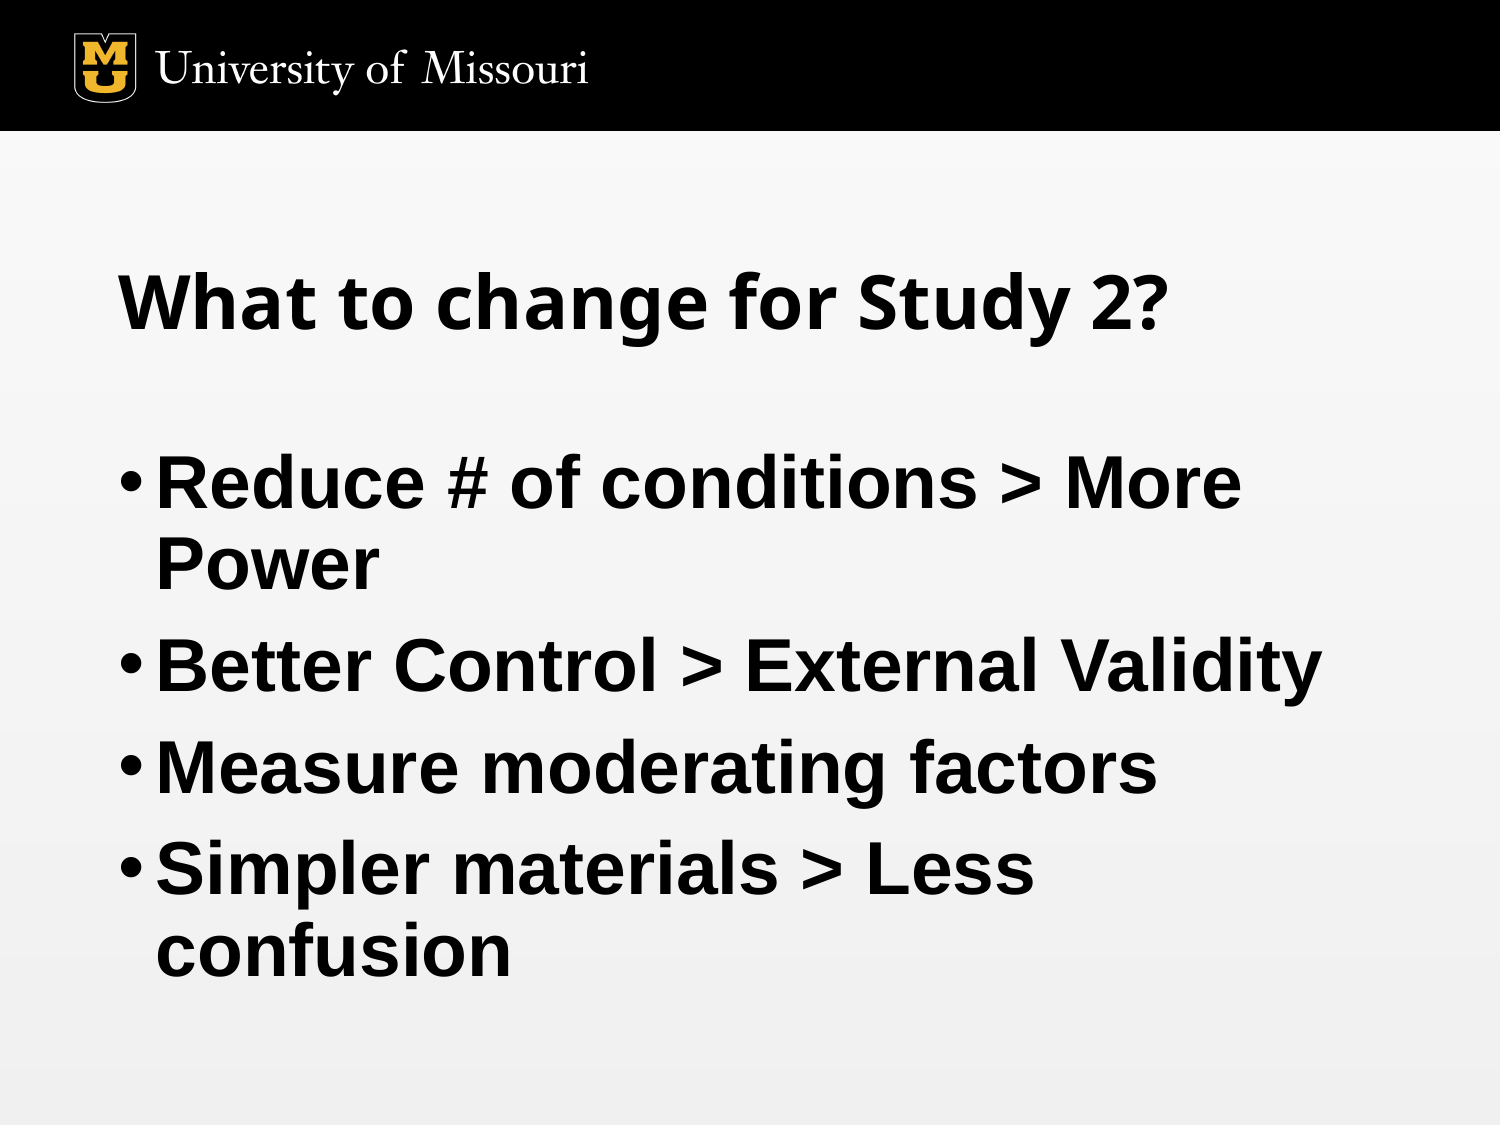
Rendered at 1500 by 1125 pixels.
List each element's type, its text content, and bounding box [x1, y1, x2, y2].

title What to change for Study 2? [103, 196, 1397, 415]
list Reduce # of conditions > More Power Better Control > External Validity Measure moderating factors Simpler materials > Less confusion [103, 436, 1397, 1039]
picture [54, 13, 608, 123]
